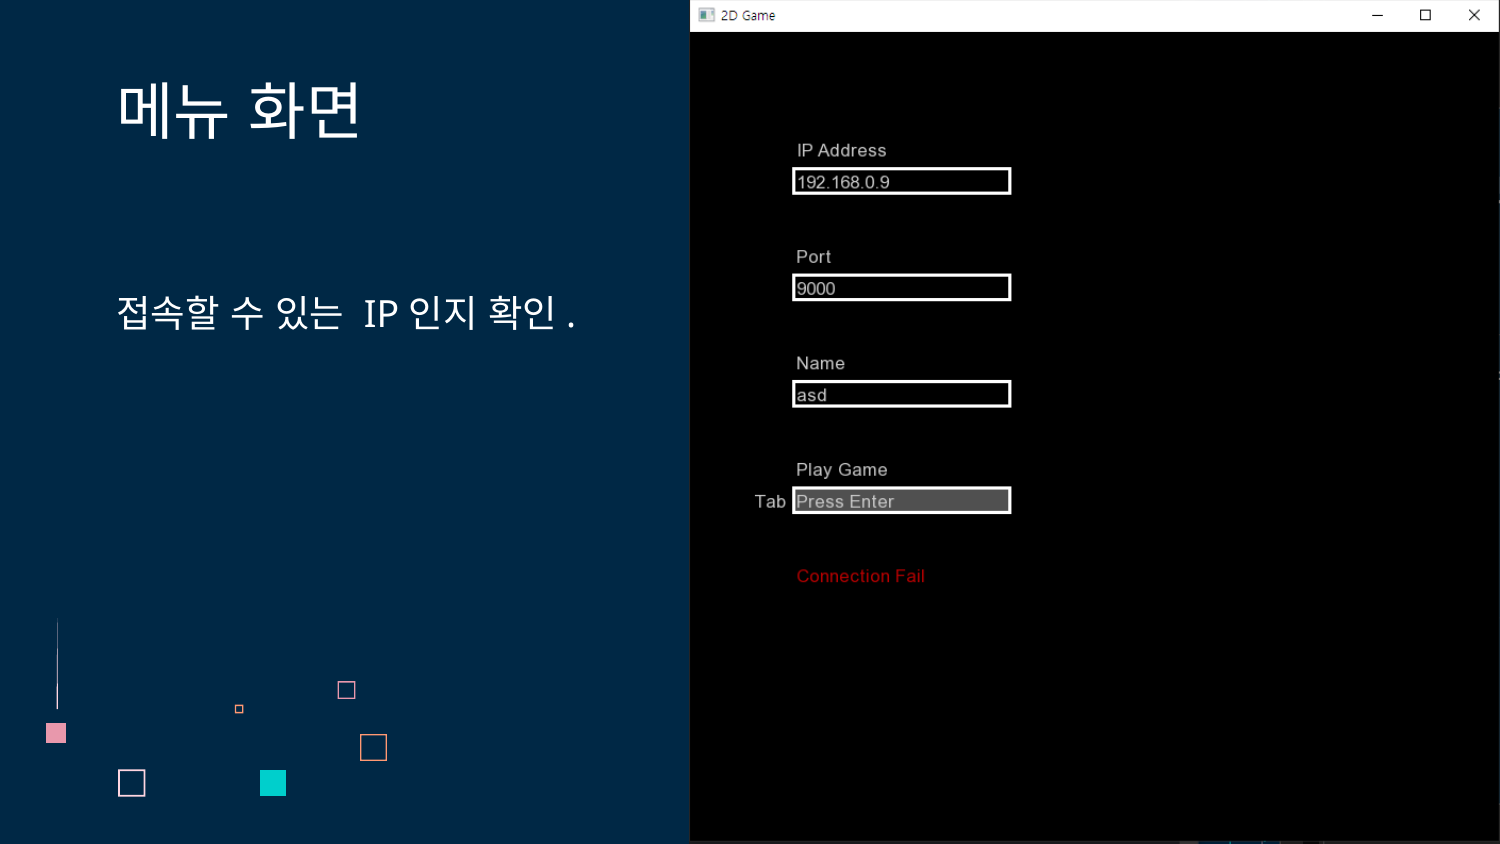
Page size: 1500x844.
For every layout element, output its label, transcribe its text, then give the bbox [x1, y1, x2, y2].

list 접속할 수 있는 IP인지 확인. [101, 275, 682, 619]
picture [689, 0, 1500, 844]
title 메뉴 화면 [101, 67, 543, 163]
